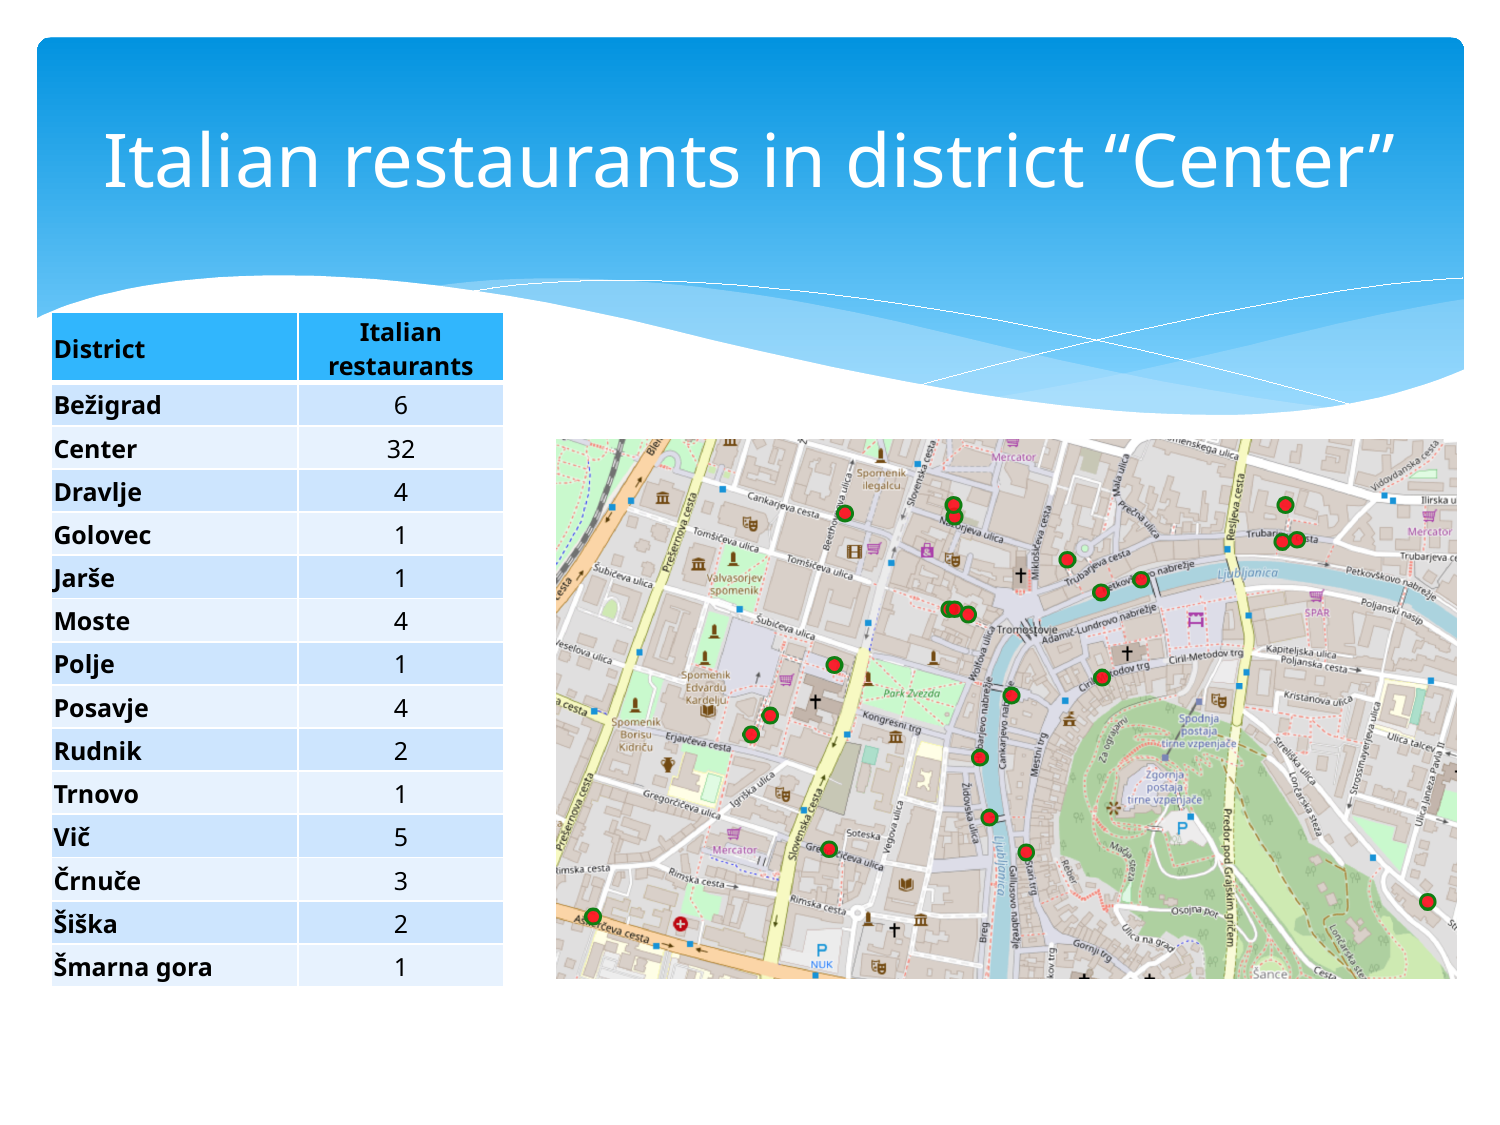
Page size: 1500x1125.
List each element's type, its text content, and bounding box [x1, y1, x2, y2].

table_cell Rudnik [52, 729, 297, 770]
table_cell 1 [299, 643, 503, 684]
table_cell 4 [299, 599, 503, 641]
table_cell 4 [299, 470, 503, 511]
table_cell Trnovo [52, 772, 297, 813]
table_cell Moste [52, 599, 297, 641]
table_cell 1 [299, 556, 503, 598]
table_cell Šmarna gora [52, 945, 297, 986]
table_cell Polje [52, 643, 297, 684]
table_cell 1 [299, 513, 503, 554]
picture [556, 439, 1457, 980]
table_cell Posavje [52, 686, 297, 727]
table_cell 1 [299, 772, 503, 813]
title Italian restaurants in district “Center” [75, 55, 1425, 261]
table_header District [52, 313, 297, 380]
table_cell Šiška [52, 902, 297, 943]
table_cell 5 [299, 815, 503, 857]
table_cell Bežigrad [52, 385, 297, 425]
table_cell Jarše [52, 556, 297, 598]
table_cell 1 [299, 945, 503, 986]
table_cell Dravlje [52, 470, 297, 511]
table_cell 6 [299, 385, 503, 425]
table_cell 2 [299, 902, 503, 943]
table_cell Vič [52, 815, 297, 857]
table_cell 4 [299, 686, 503, 727]
table_cell Center [52, 427, 297, 468]
list [32, 34, 1067, 994]
table_cell Črnuče [52, 858, 297, 900]
table_cell Golovec [52, 513, 297, 554]
table_header Italian restaurants [299, 313, 503, 380]
table_cell 2 [299, 729, 503, 770]
table_cell 32 [299, 427, 503, 468]
table_cell 3 [299, 858, 503, 900]
